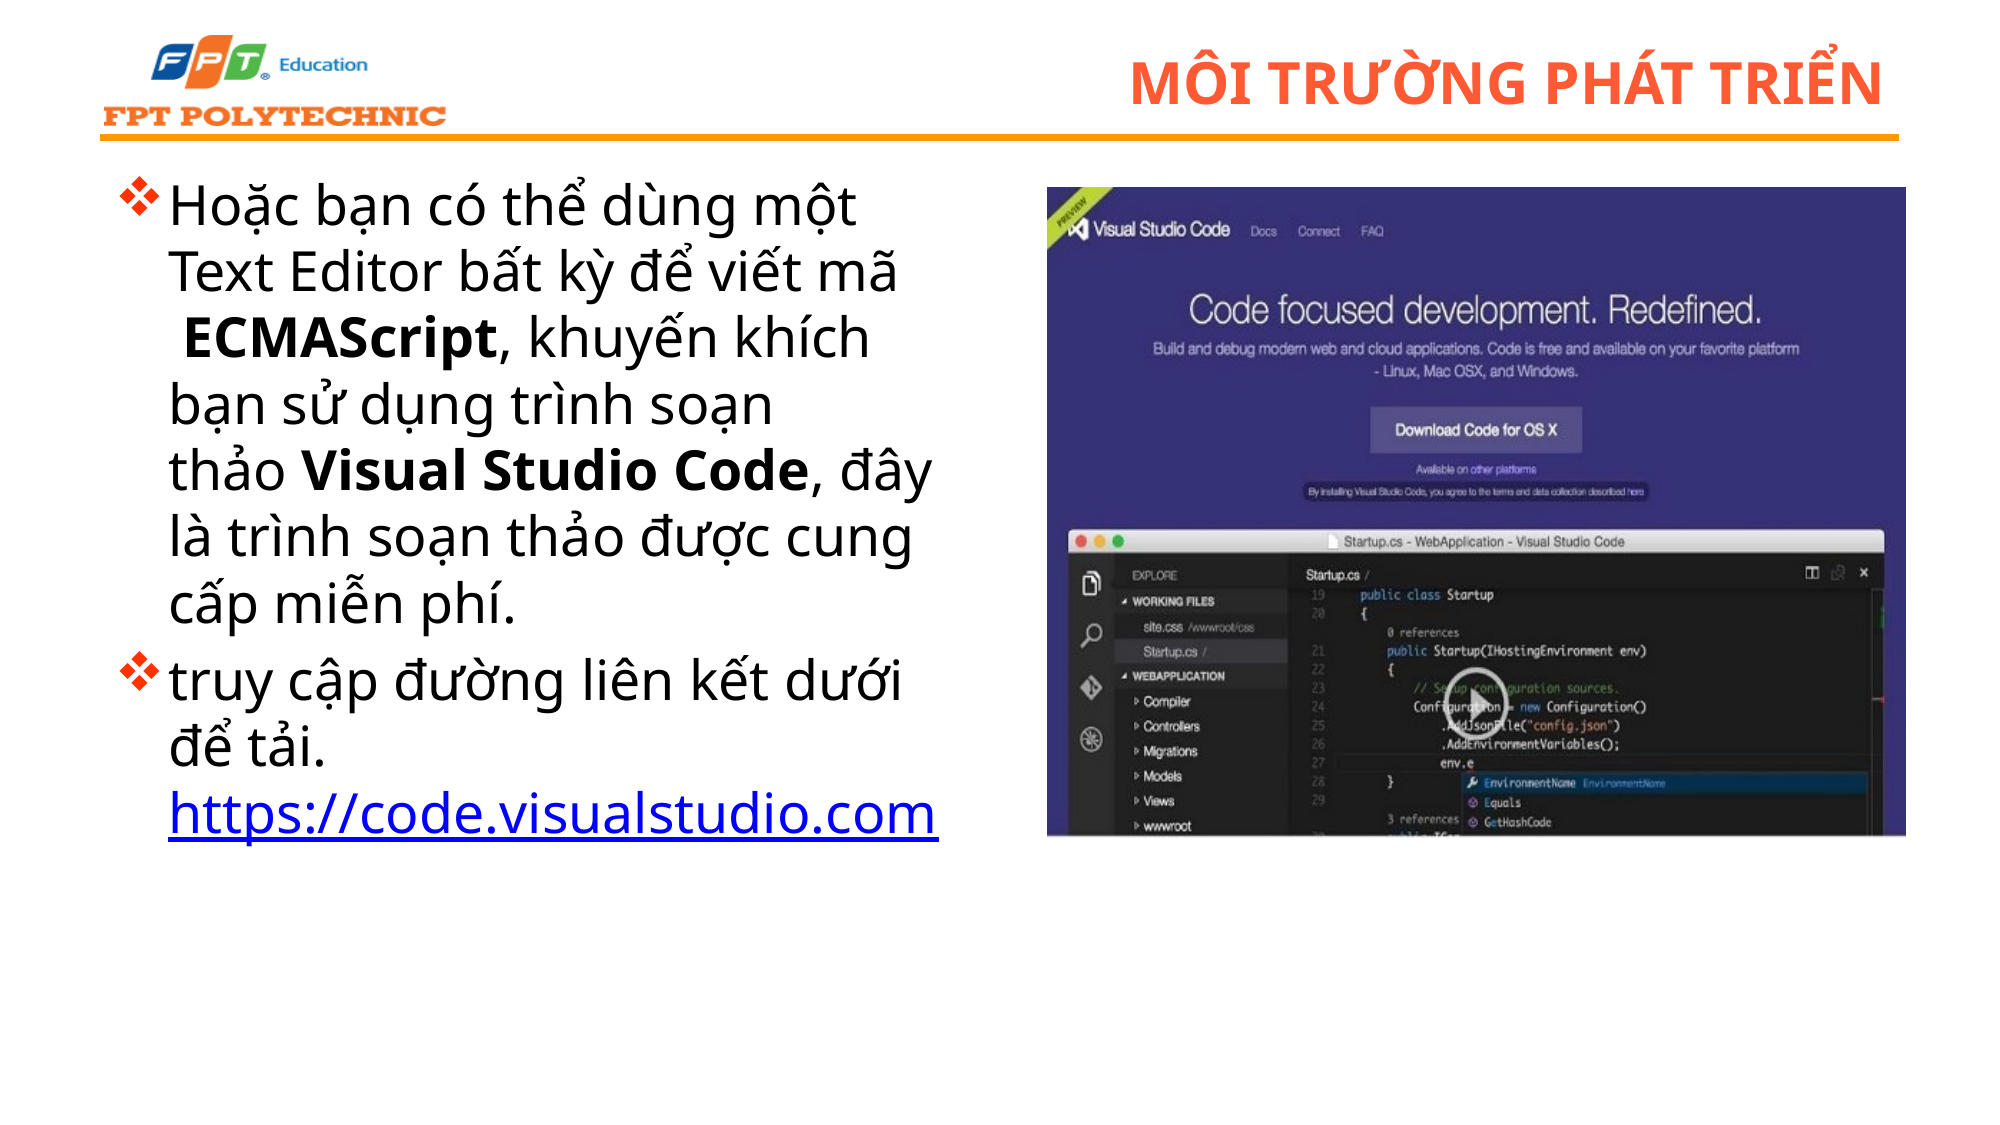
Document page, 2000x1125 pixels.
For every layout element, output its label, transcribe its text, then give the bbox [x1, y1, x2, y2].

picture [104, 35, 450, 126]
picture [1047, 187, 1906, 838]
list Hoặc bạn có thể dùng một Text Editor bất kỳ để viết mã ECMAScript, khuyến khích bạn sử dụng trình soạn thảo Visual Studio Code, đây là trình soạn thảo được cung cấp miễn phí. truy cập đường liên kết dưới để tải. https://code.visualstudio.com [99, 162, 984, 1005]
title Môi trường phát triển [449, 45, 1900, 126]
